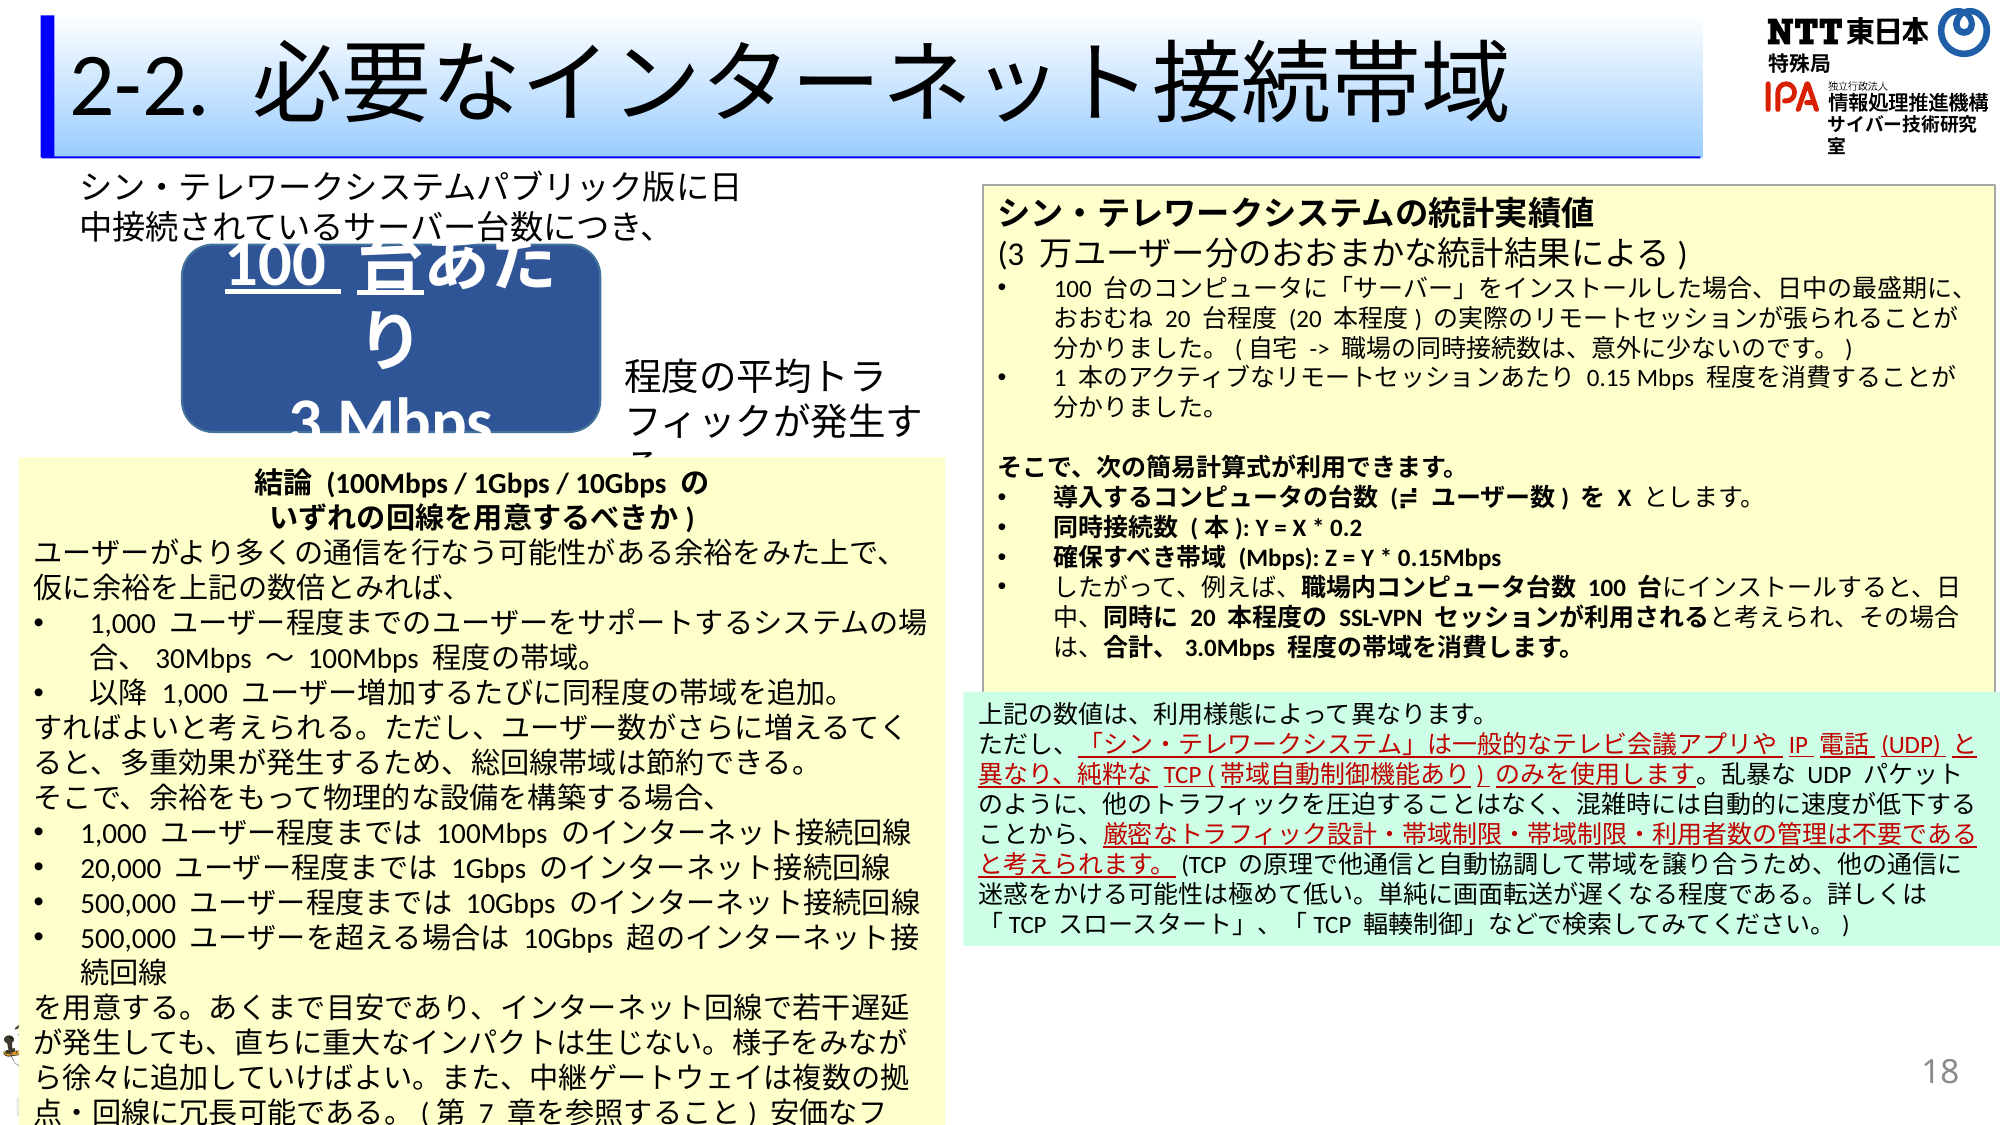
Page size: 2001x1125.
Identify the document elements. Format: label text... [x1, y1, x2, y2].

text_box シン・テレワークシステムパブリック版に日中接続されているサーバー台数につき、 [64, 158, 769, 254]
text_box 結論 (100Mbps / 1Gbps / 10Gbps の いずれの回線を用意するべきか) ユーザーがより多くの通信を行なう可能性がある余裕をみた上で、仮に余裕を上記の数倍とみれば、 1,000 ユーザー程度までのユーザーをサポートするシステムの場合、30Mbps ～ 100Mbps 程度の帯域。 以降 1,000 ユーザー増加するたびに同程度の帯域を追加。 すればよいと考えられる。ただし、ユーザー数がさらに増えるてくると、多重効果が発生するため、総回線帯域は節約できる。 そこで、余裕をもって物理的な設備を構築する場合、 1,000 ユーザー程度までは 100Mbps のインターネット接続回線 20,000 ユーザー程度までは 1Gbps のインターネット接続回線 500,000 ユーザー程度までは 10Gbps のインターネット接続回線 500,000 ユーザーを超える場合は 10Gbps 超のインターネット接続回線 を用意する。あくまで目安であり、インターネット回線で若干遅延が発生しても、直ちに重大なインパクトは生じない。様子をみながら徐々に追加していけばよい。また、中継ゲートウェイは複数の拠点・回線に冗長可能である。(第 7 章を参照すること) 安価なフレッツ回線や VPS を大量に分散して設置することも可である。 [18, 457, 946, 1125]
slide_number 18 [1412, 1042, 1975, 1103]
text_box 100 台あたり 3 Mbps [180, 254, 602, 434]
text_box シン・テレワークシステムの統計実績値 (3 万ユーザー分のおおまかな統計結果による) 100 台のコンピュータに「サーバー」をインストールした場合、日中の最盛期に、おおむね 20 台程度 (20 本程度) の実際のリモートセッションが張られることが分かりました。(自宅 -> 職場の同時接続数は、意外に少ないのです。) 1 本のアクティブなリモートセッションあたり 0.15 Mbps 程度を消費することが分かりました。 そこで、次の簡易計算式が利用できます。 導入するコンピュータの台数 (≓ ユーザー数) を X とします。 同時接続数 (本): Y = X * 0.2 確保すべき帯域 (Mbps): Z = Y * 0.15Mbps したがって、例えば、職場内コンピュータ台数 100 台にインストールすると、日中、同時に 20 本程度の SSL-VPN セッションが利用されると考えられ、その場合は、合計、3.0Mbps 程度の帯域を消費します。 [982, 184, 1995, 691]
title 2-2. 必要なインターネット接続帯域 [54, 30, 1703, 143]
text_box 上記の数値は、利用様態によって異なります。 ただし、「シン・テレワークシステム」は一般的なテレビ会議アプリや IP 電話 (UDP) と異なり、純粋な TCP (帯域自動制御機能あり) のみを使用します。乱暴な UDP パケットのように、他のトラフィックを圧迫することはなく、混雑時には自動的に速度が低下することから、厳密なトラフィック設計・帯域制限・帯域制限・利用者数の管理は不要であると考えられます。(TCP の原理で他通信と自動協調して帯域を譲り合うため、他の通信に迷惑をかける可能性は極めて低い。単純に画面転送が遅くなる程度である。詳しくは 「TCP スロースタート」、「TCP 輻輳制御」などで検索してみてください。) [963, 691, 2000, 946]
text_box 程度の平均トラフィックが発生する。 [609, 345, 945, 457]
